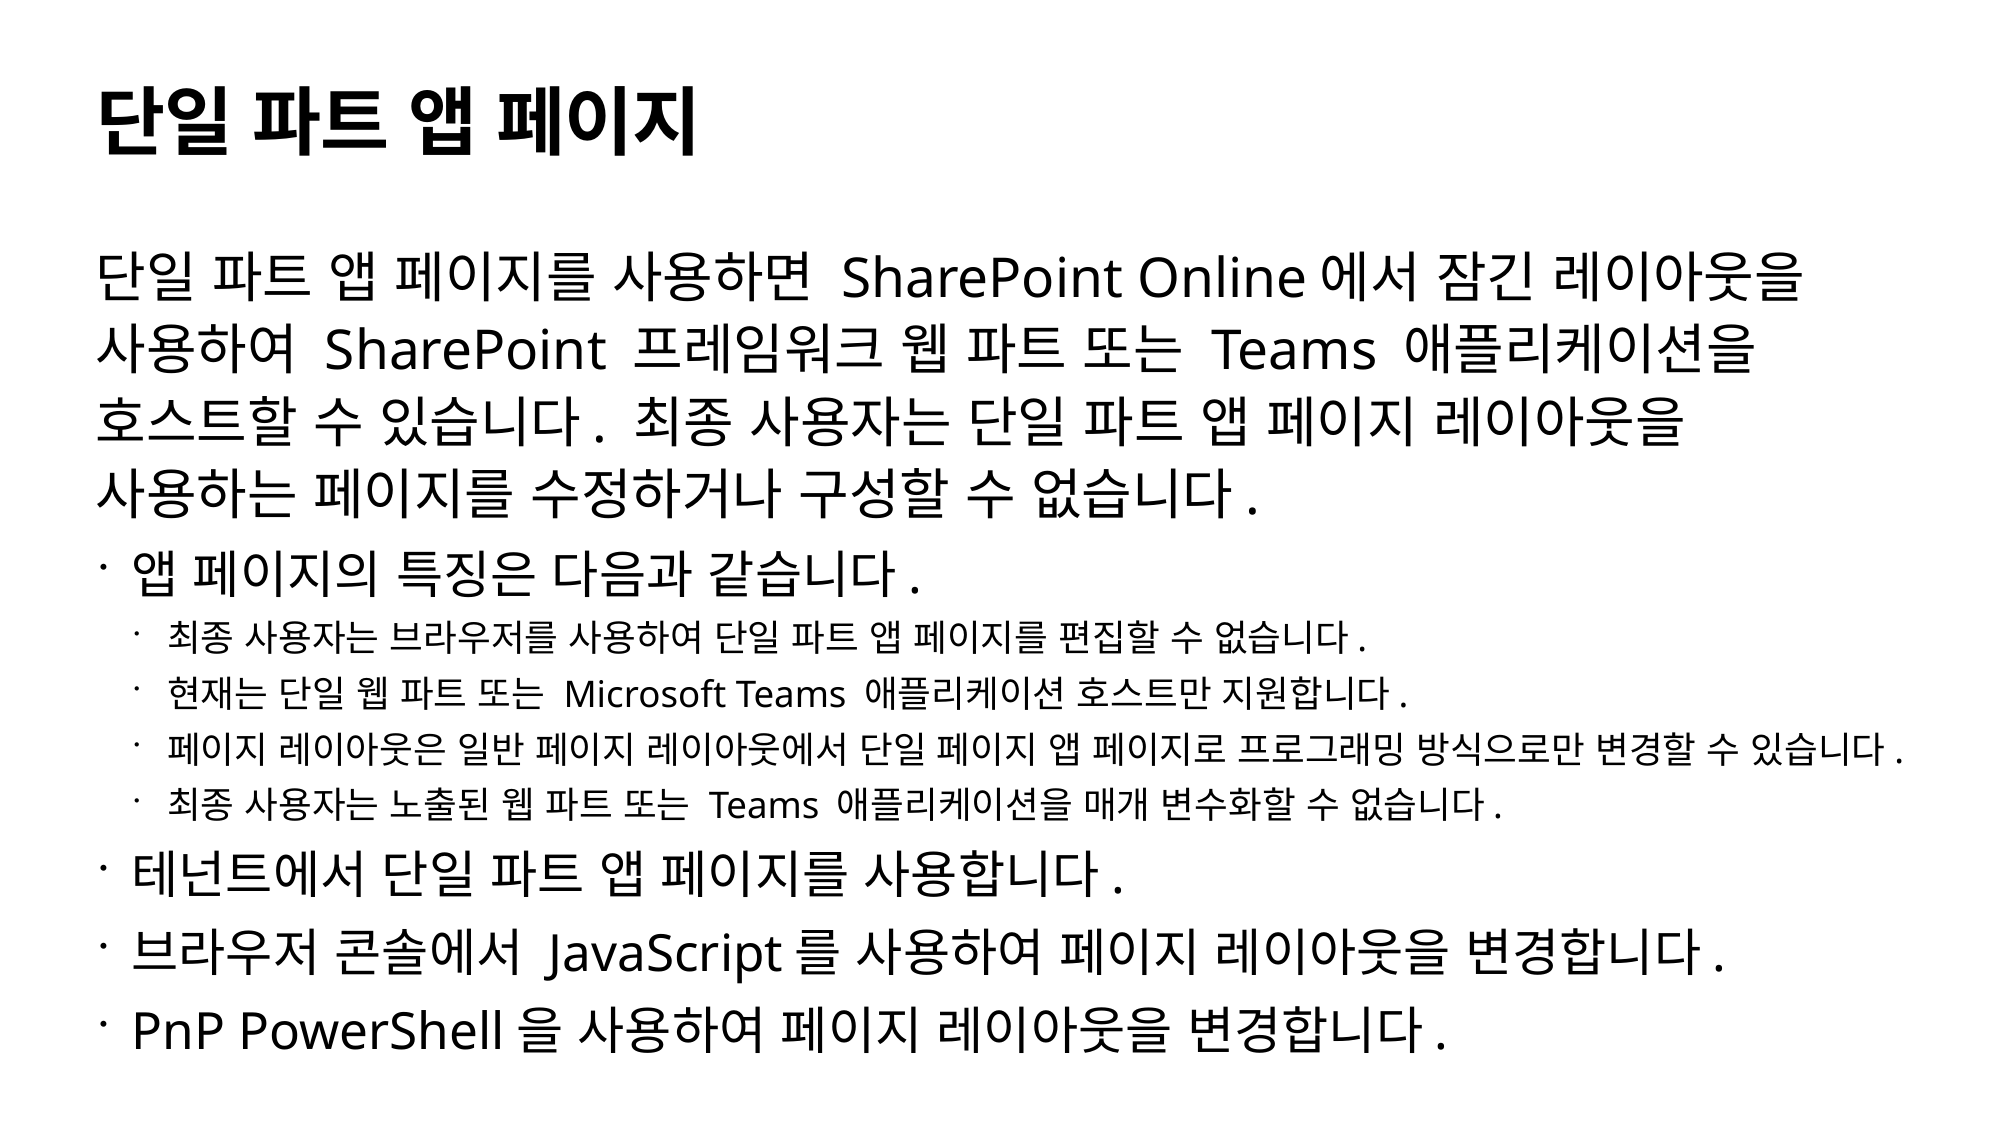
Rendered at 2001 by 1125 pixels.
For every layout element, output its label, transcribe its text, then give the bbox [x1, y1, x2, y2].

title 단일 파트 앱 페이지 [96, 75, 1904, 166]
list 단일 파트 앱 페이지를 사용하면 SharePoint Online에서 잠긴 레이아웃을 사용하여 SharePoint 프레임워크 웹 파트 또는 Teams 애플리케이션을 호스트할 수 있습니다. 최종 사용자는 단일 파트 앱 페이지 레이아웃을 사용하는 페이지를 수정하거나 구성할 수 없습니다. 앱 페이지의 특징은 다음과 같습니다. 최종 사용자는 브라우저를 사용하여 단일 파트 앱 페이지를 편집할 수 없습니다. 현재는 단일 웹 파트 또는 Microsoft Teams 애플리케이션 호스트만 지원합니다. 페이지 레이아웃은 일반 페이지 레이아웃에서 단일 페이지 앱 페이지로 프로그래밍 방식으로만 변경할 수 있습니다. 최종 사용자는 노출된 웹 파트 또는 Teams 애플리케이션을 매개 변수화할 수 없습니다. 테넌트에서 단일 파트 앱 페이지를 사용합니다. 브라우저 콘솔에서 JavaScript를 사용하여 페이지 레이아웃을 변경합니다. PnP PowerShell을 사용하여 페이지 레이아웃을 변경합니다. [95, 235, 1904, 1070]
